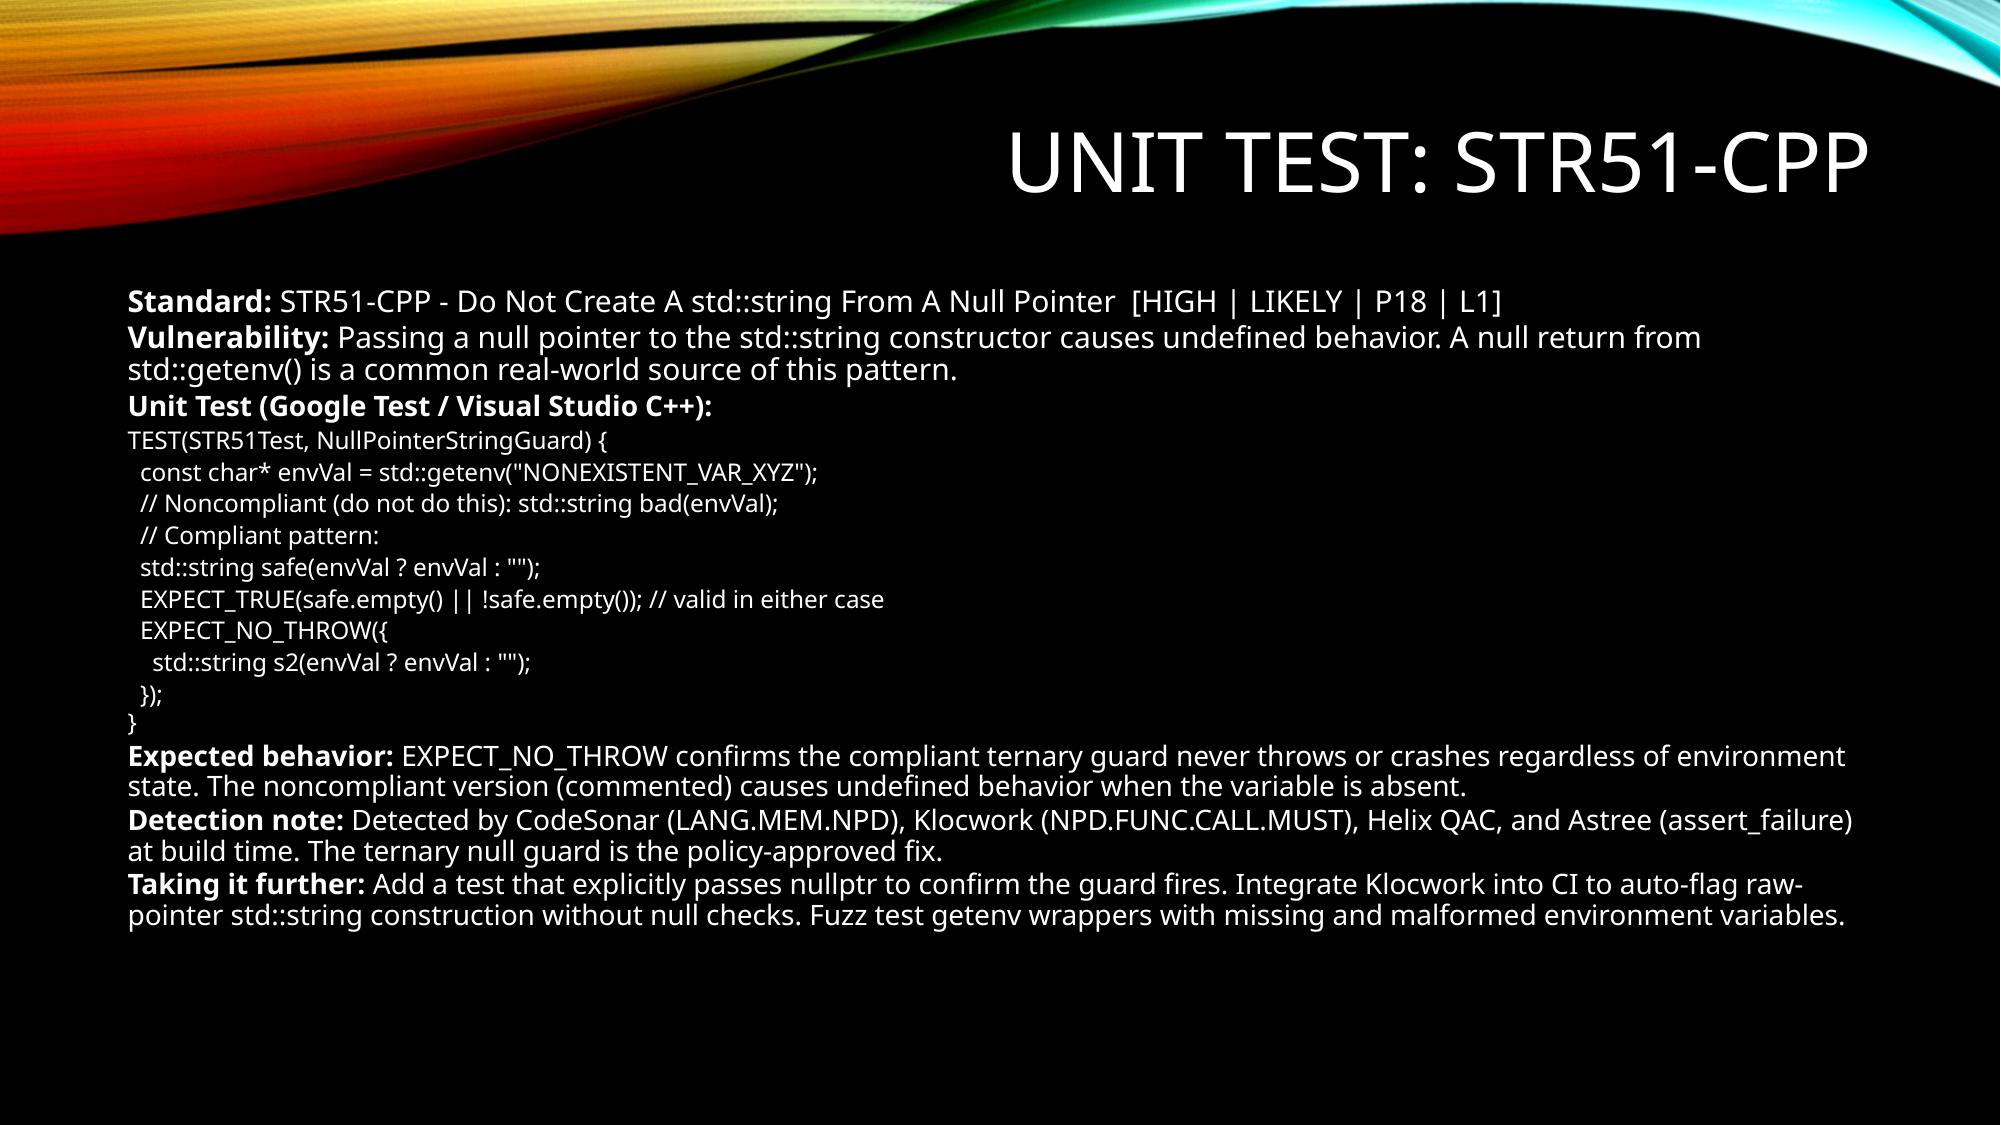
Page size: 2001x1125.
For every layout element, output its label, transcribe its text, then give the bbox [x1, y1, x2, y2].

picture [0, 0, 2000, 237]
title UNIT TEST: STR51-CPP [474, 59, 1888, 272]
list Standard: STR51-CPP - Do Not Create A std::string From A Null Pointer [HIGH | LIKELY | P18 | L1] Vulnerability: Passing a null pointer to the std::string constructor causes undefined behavior. A null return from std::getenv() is a common real-world source of this pattern. Unit Test (Google Test / Visual Studio C++): TEST(STR51Test, NullPointerStringGuard) { const char* envVal = std::getenv("NONEXISTENT_VAR_XYZ"); // Noncompliant (do not do this): std::string bad(envVal); // Compliant pattern: std::string safe(envVal ? envVal : ""); EXPECT_TRUE(safe.empty() || !safe.empty()); // valid in either case EXPECT_NO_THROW({ std::string s2(envVal ? envVal : ""); }); } Expected behavior: EXPECT_NO_THROW confirms the compliant ternary guard never throws or crashes regardless of environment state. The noncompliant version (commented) causes undefined behavior when the variable is absent. Detection note: Detected by CodeSonar (LANG.MEM.NPD), Klocwork (NPD.FUNC.CALL.MUST), Helix QAC, and Astree (assert_failure) at build time. The ternary null guard is the policy-approved fix. Taking it further: Add a test that explicitly passes nullptr to confirm the guard fires. Integrate Klocwork into CI to auto-flag raw-pointer std::string construction without null checks. Fuzz test getenv wrappers with missing and malformed environment variables. [112, 278, 1888, 952]
